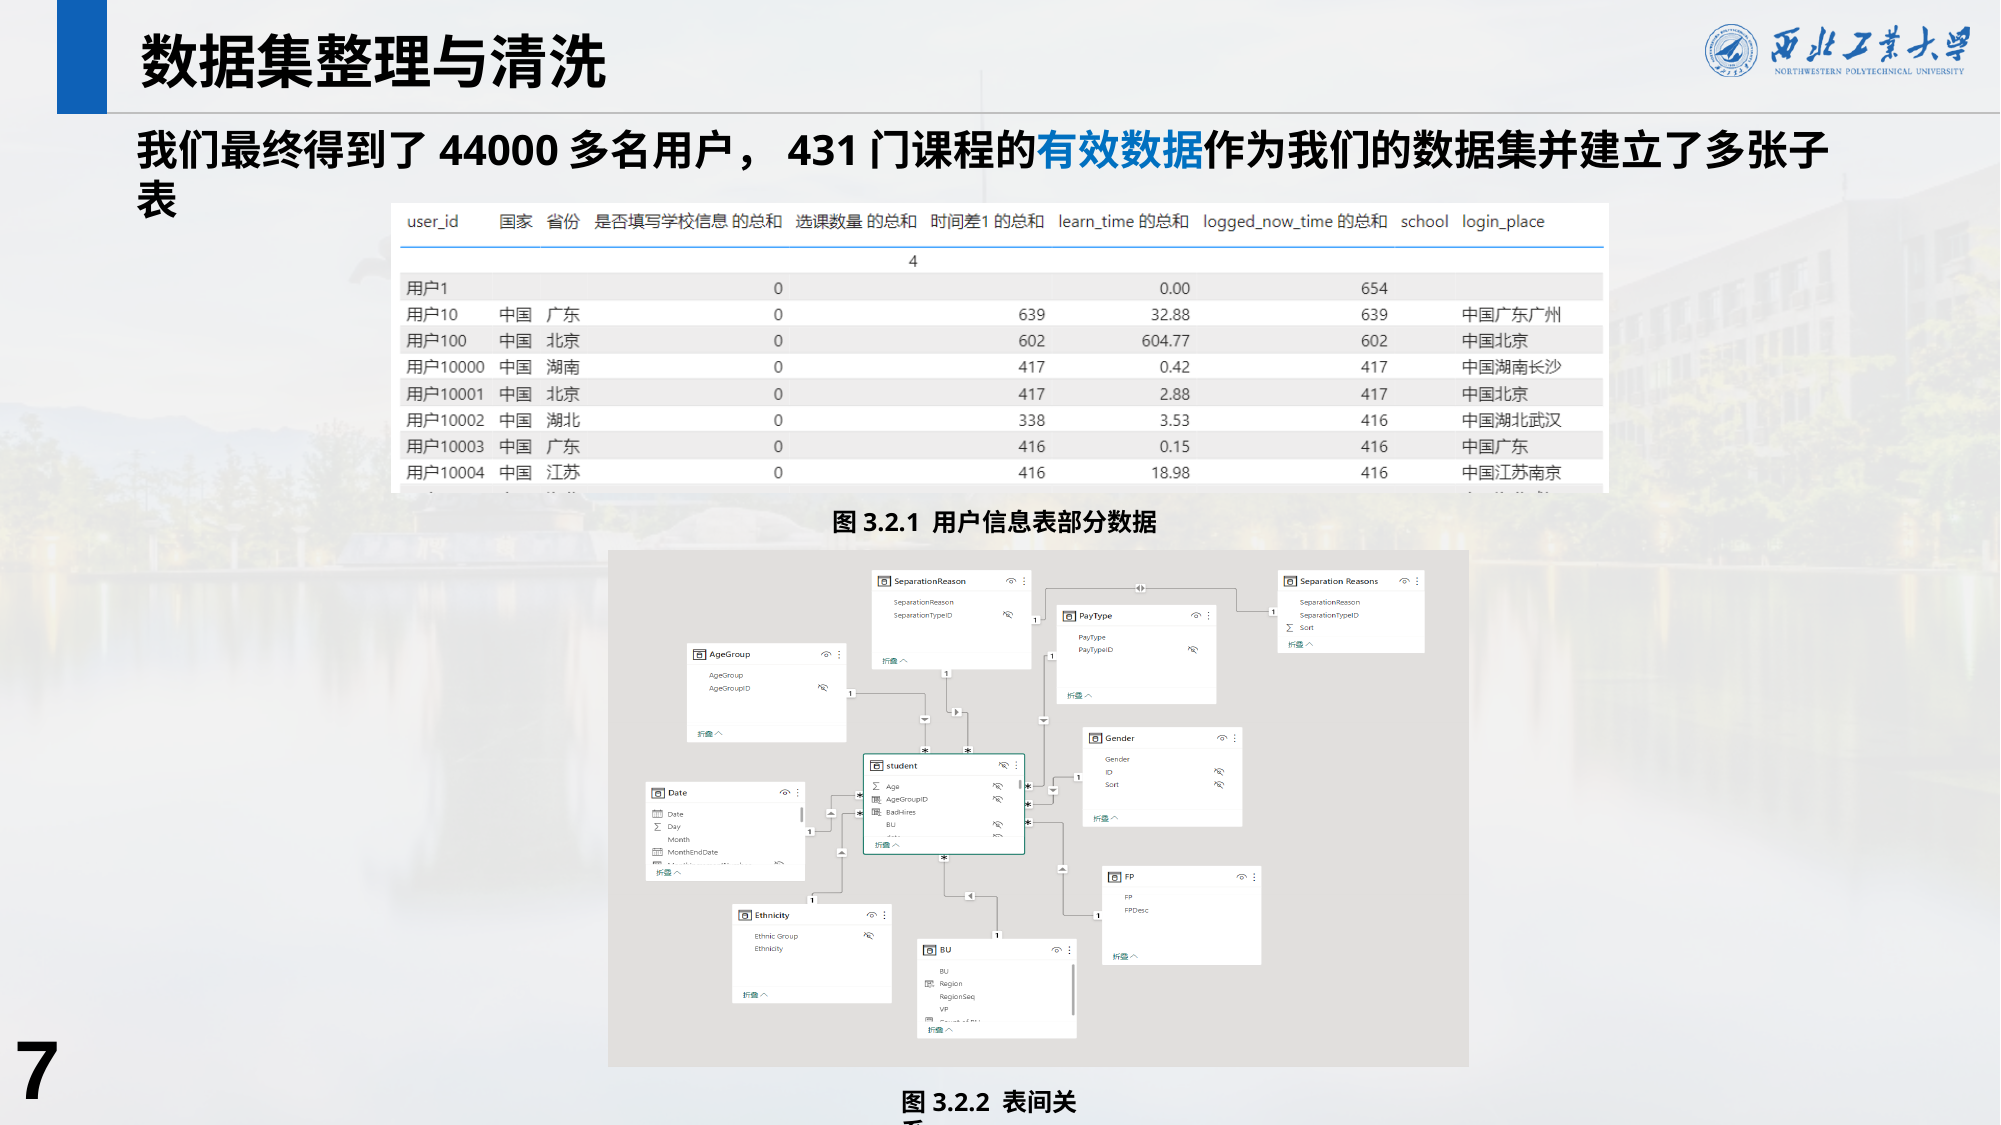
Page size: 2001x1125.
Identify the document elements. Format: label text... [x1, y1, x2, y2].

picture [607, 550, 1469, 1067]
text_box 我们最终得到了44000多名用户，431门课程的有效数据作为我们的数据集并建立了多张子表 [122, 116, 1878, 232]
text_box 数据集整理与清洗 [125, 18, 1567, 103]
text_box 图3.2.1 用户信息表部分数据 [817, 498, 1183, 544]
text_box 7 [0, 1008, 157, 1124]
picture [1705, 24, 1970, 77]
text_box 图3.2.2 表间关系 [886, 1079, 1113, 1125]
picture [391, 203, 1609, 493]
